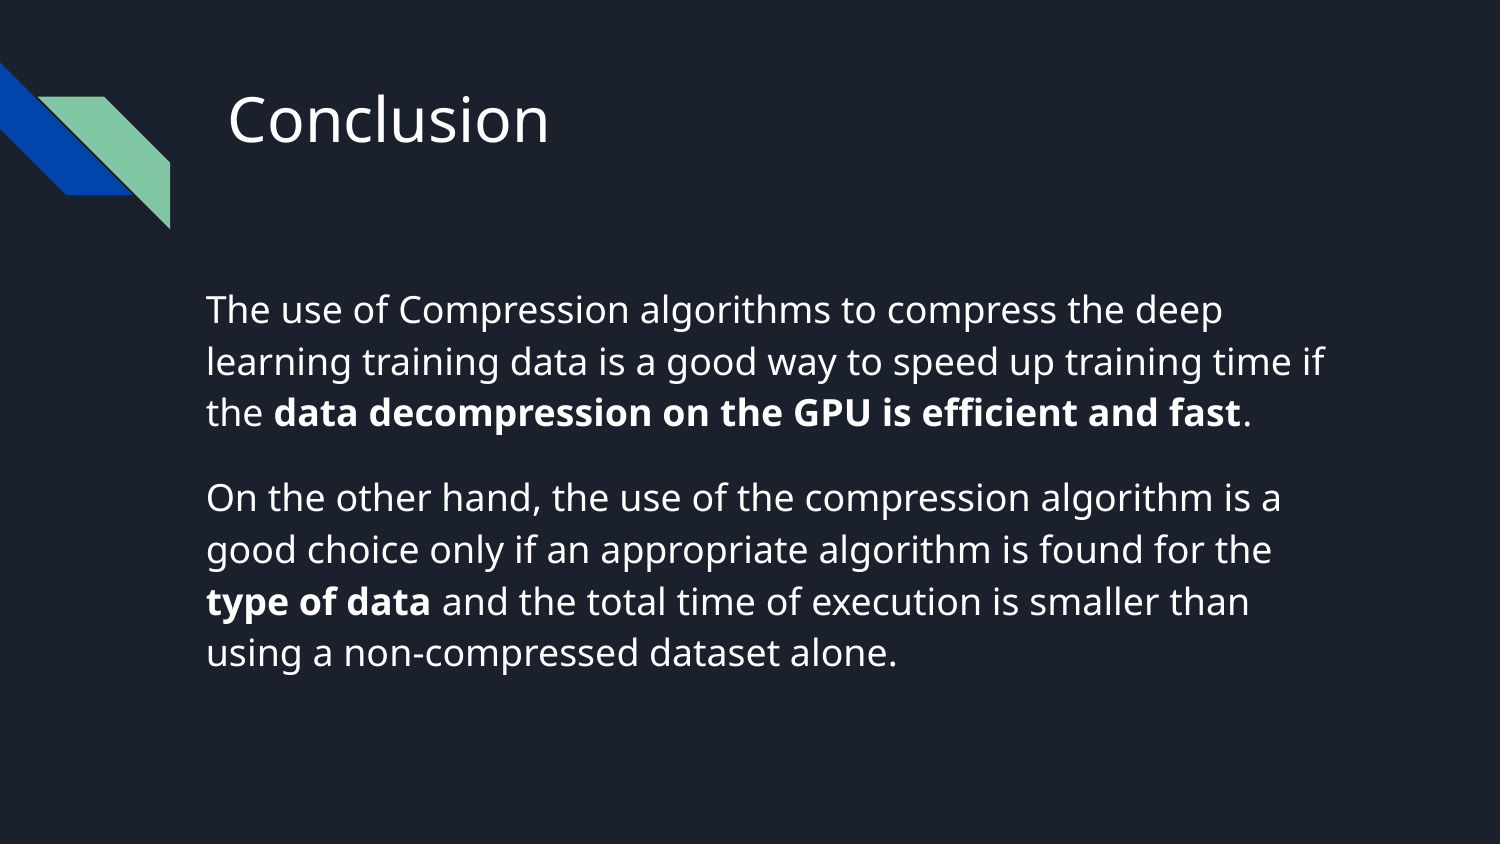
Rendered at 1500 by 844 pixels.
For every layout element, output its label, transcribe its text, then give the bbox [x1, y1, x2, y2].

title Conclusion [212, 64, 1368, 215]
list The use of Compression algorithms to compress the deep learning training data is a good way to speed up training time if the data decompression on the GPU is efficient and fast. On the other hand, the use of the compression algorithm is a good choice only if an appropriate algorithm is found for the type of data and the total time of execution is smaller than using a non-compressed dataset alone. [190, 264, 1346, 742]
